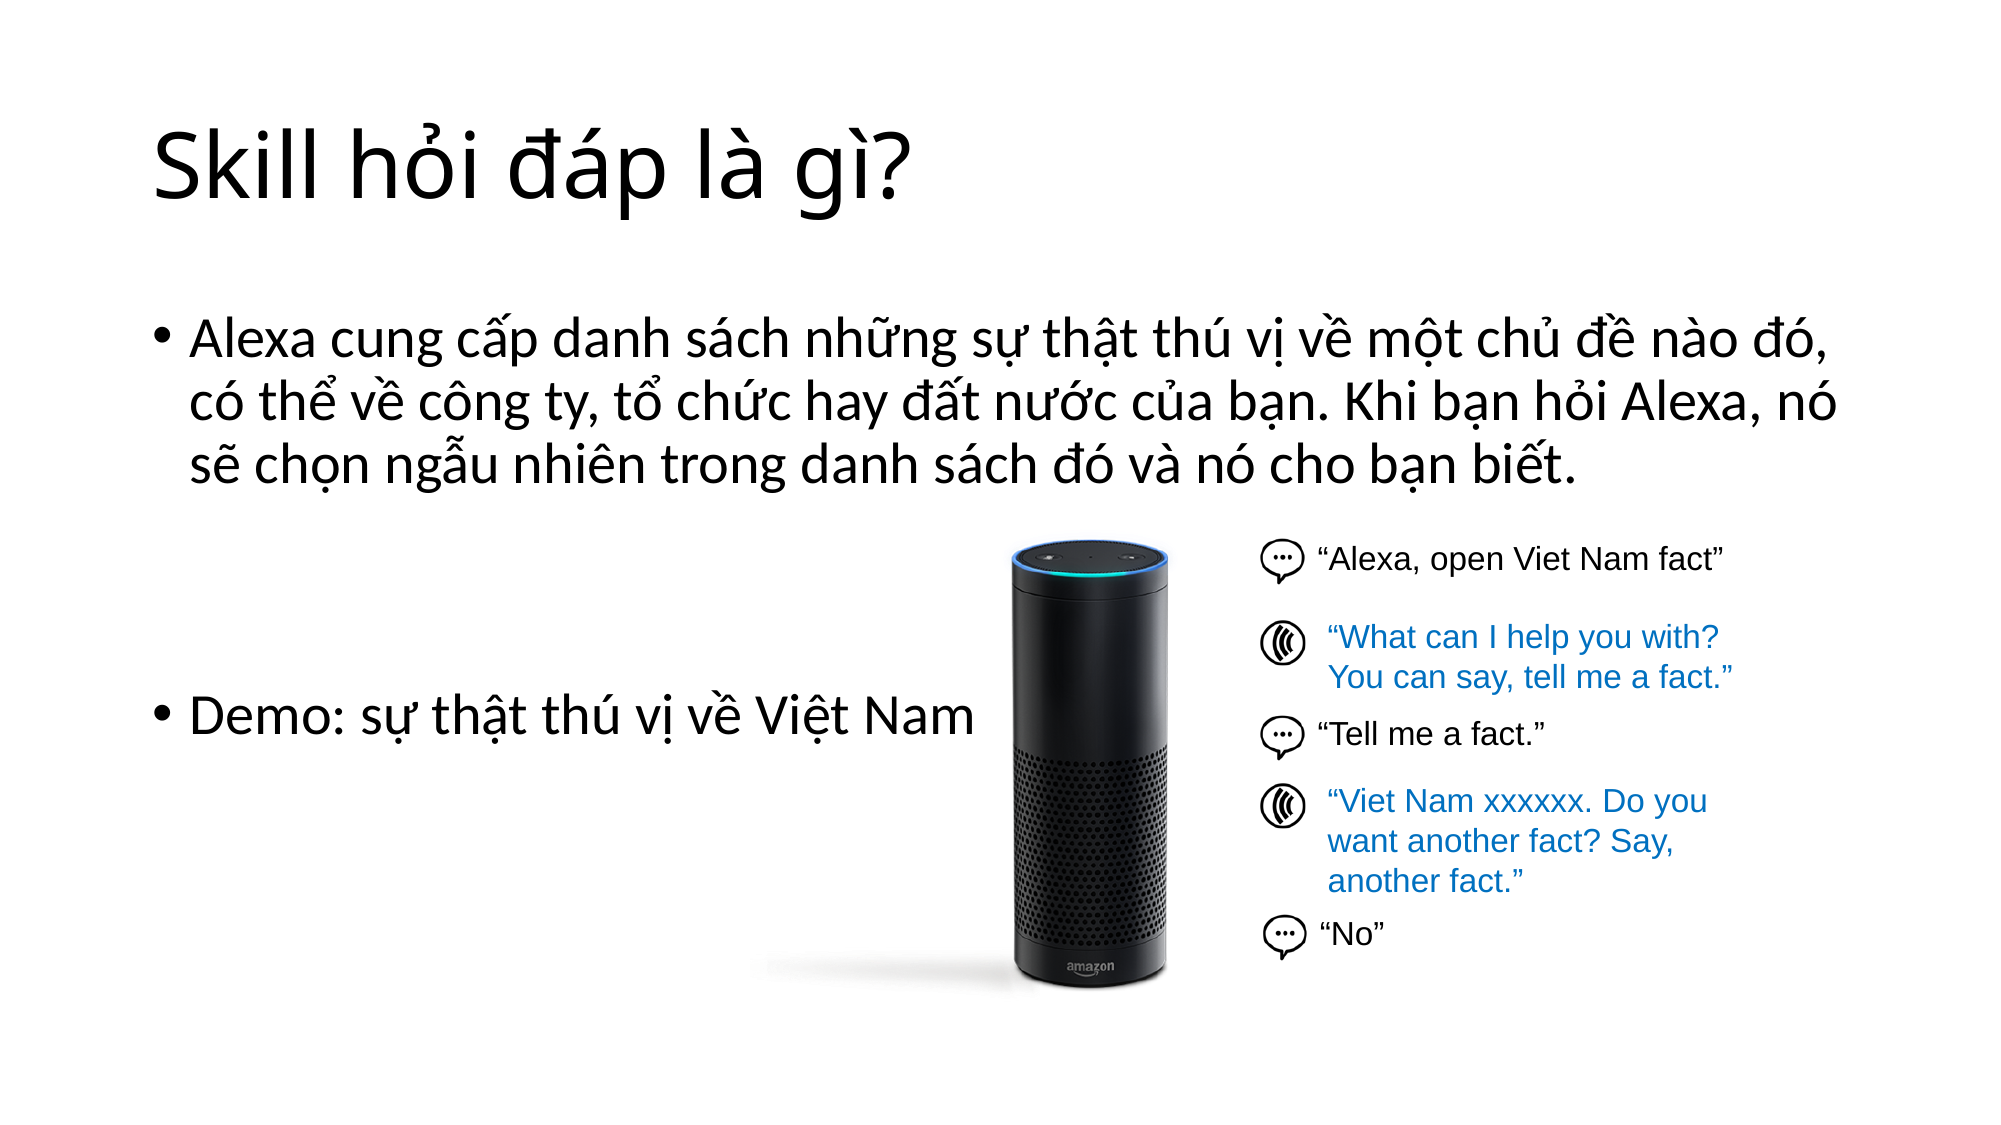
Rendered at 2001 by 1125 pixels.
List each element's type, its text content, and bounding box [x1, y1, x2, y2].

list Alexa cung cấp danh sách những sự thật thú vị về một chủ đề nào đó, có thể về công ty, tổ chức hay đất nước của bạn. Khi bạn hỏi Alexa, nó sẽ chọn ngẫu nhiên trong danh sách đó và nó cho bạn biết. Demo: sự thật thú vị về Việt Nam [137, 299, 1863, 1014]
picture [1259, 782, 1306, 829]
text_box “What can I help you with? You can say, tell me a fact.” [1312, 608, 1783, 703]
text_box “Viet Nam xxxxxx. Do you want another fact? Say, another fact.” [1312, 772, 1783, 907]
picture [1250, 529, 1314, 593]
text_box “Alexa, open Viet Nam fact” [1314, 530, 1748, 585]
picture [1259, 619, 1306, 666]
text_box “Tell me a fact.” [1302, 705, 1748, 760]
text_box “No” [1305, 904, 1750, 960]
picture [1252, 905, 1316, 969]
picture [1250, 706, 1314, 769]
picture [750, 529, 1178, 1002]
title Skill hỏi đáp là gì? [137, 59, 1863, 278]
